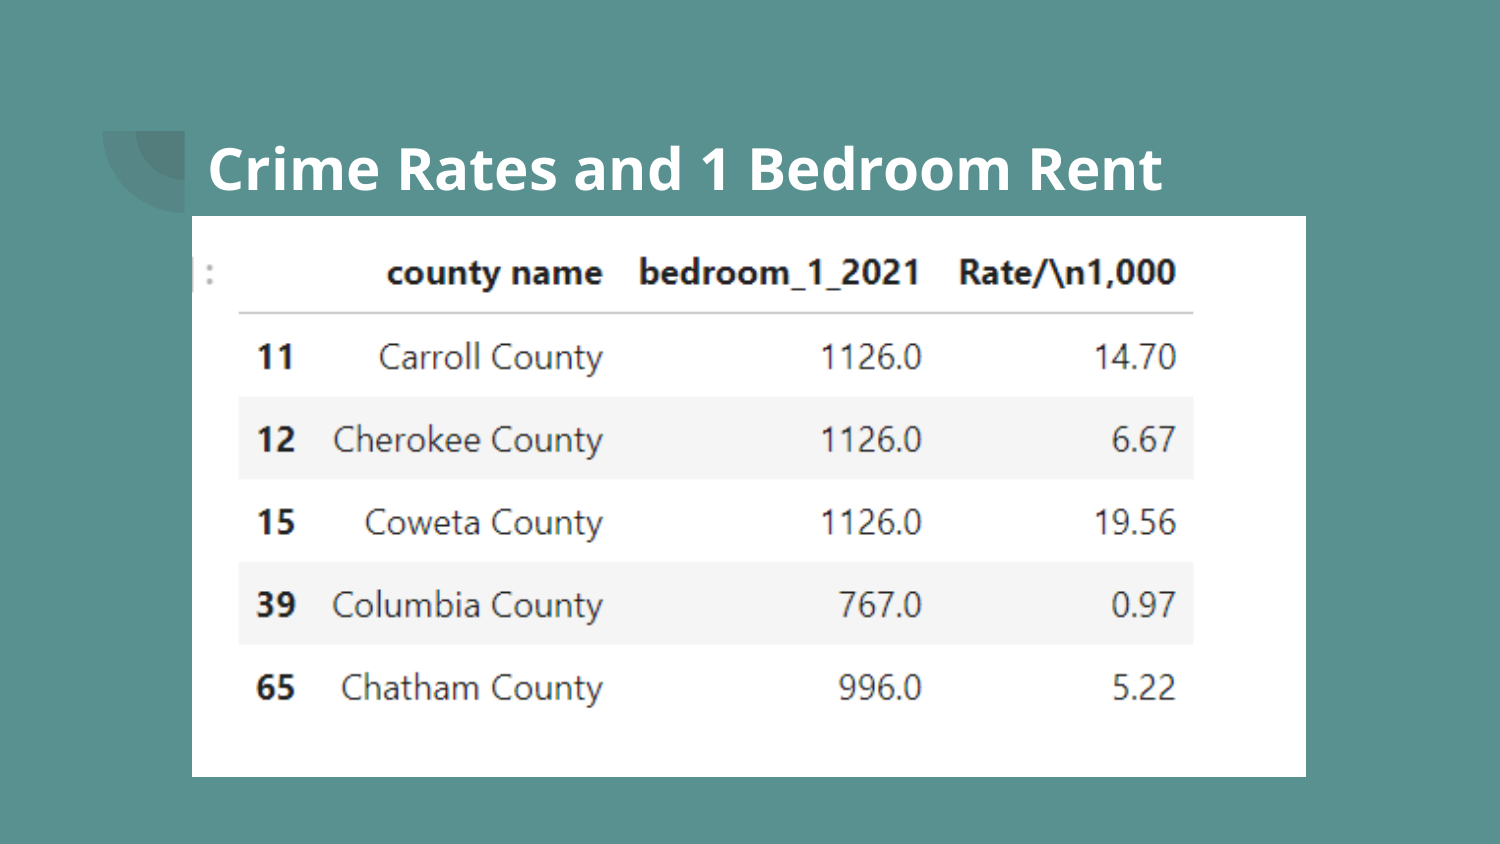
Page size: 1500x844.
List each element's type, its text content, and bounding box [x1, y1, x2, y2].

title Crime Rates and 1 Bedroom Rent [192, 116, 1346, 281]
picture [192, 215, 1306, 777]
